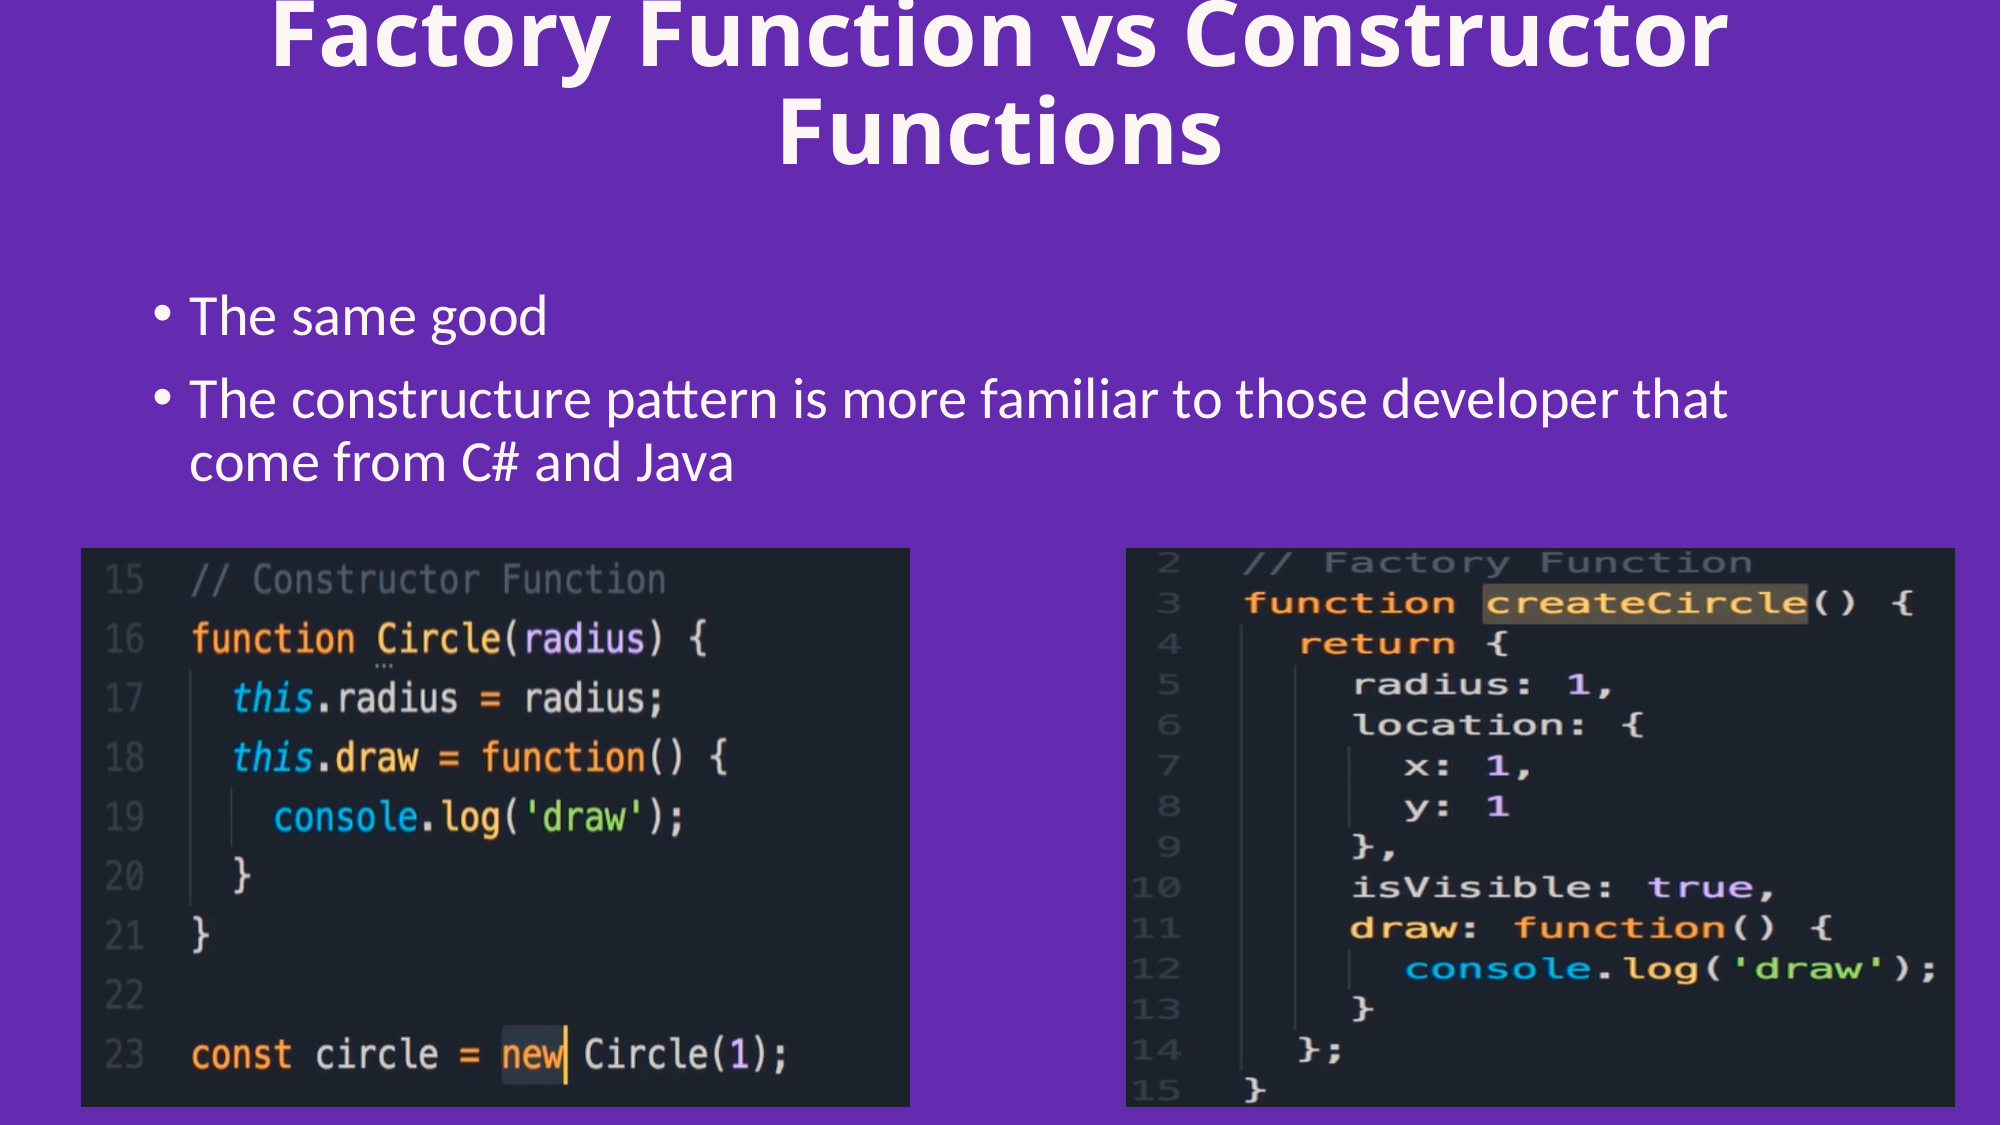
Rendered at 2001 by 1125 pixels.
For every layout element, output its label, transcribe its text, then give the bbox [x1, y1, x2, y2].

picture [1126, 548, 1955, 1107]
picture [81, 548, 910, 1107]
list The same good The constructure pattern is more familiar to those developer that come from C# and Java [137, 277, 1863, 549]
title Factory Function vs Constructor Functions [137, 18, 1863, 154]
